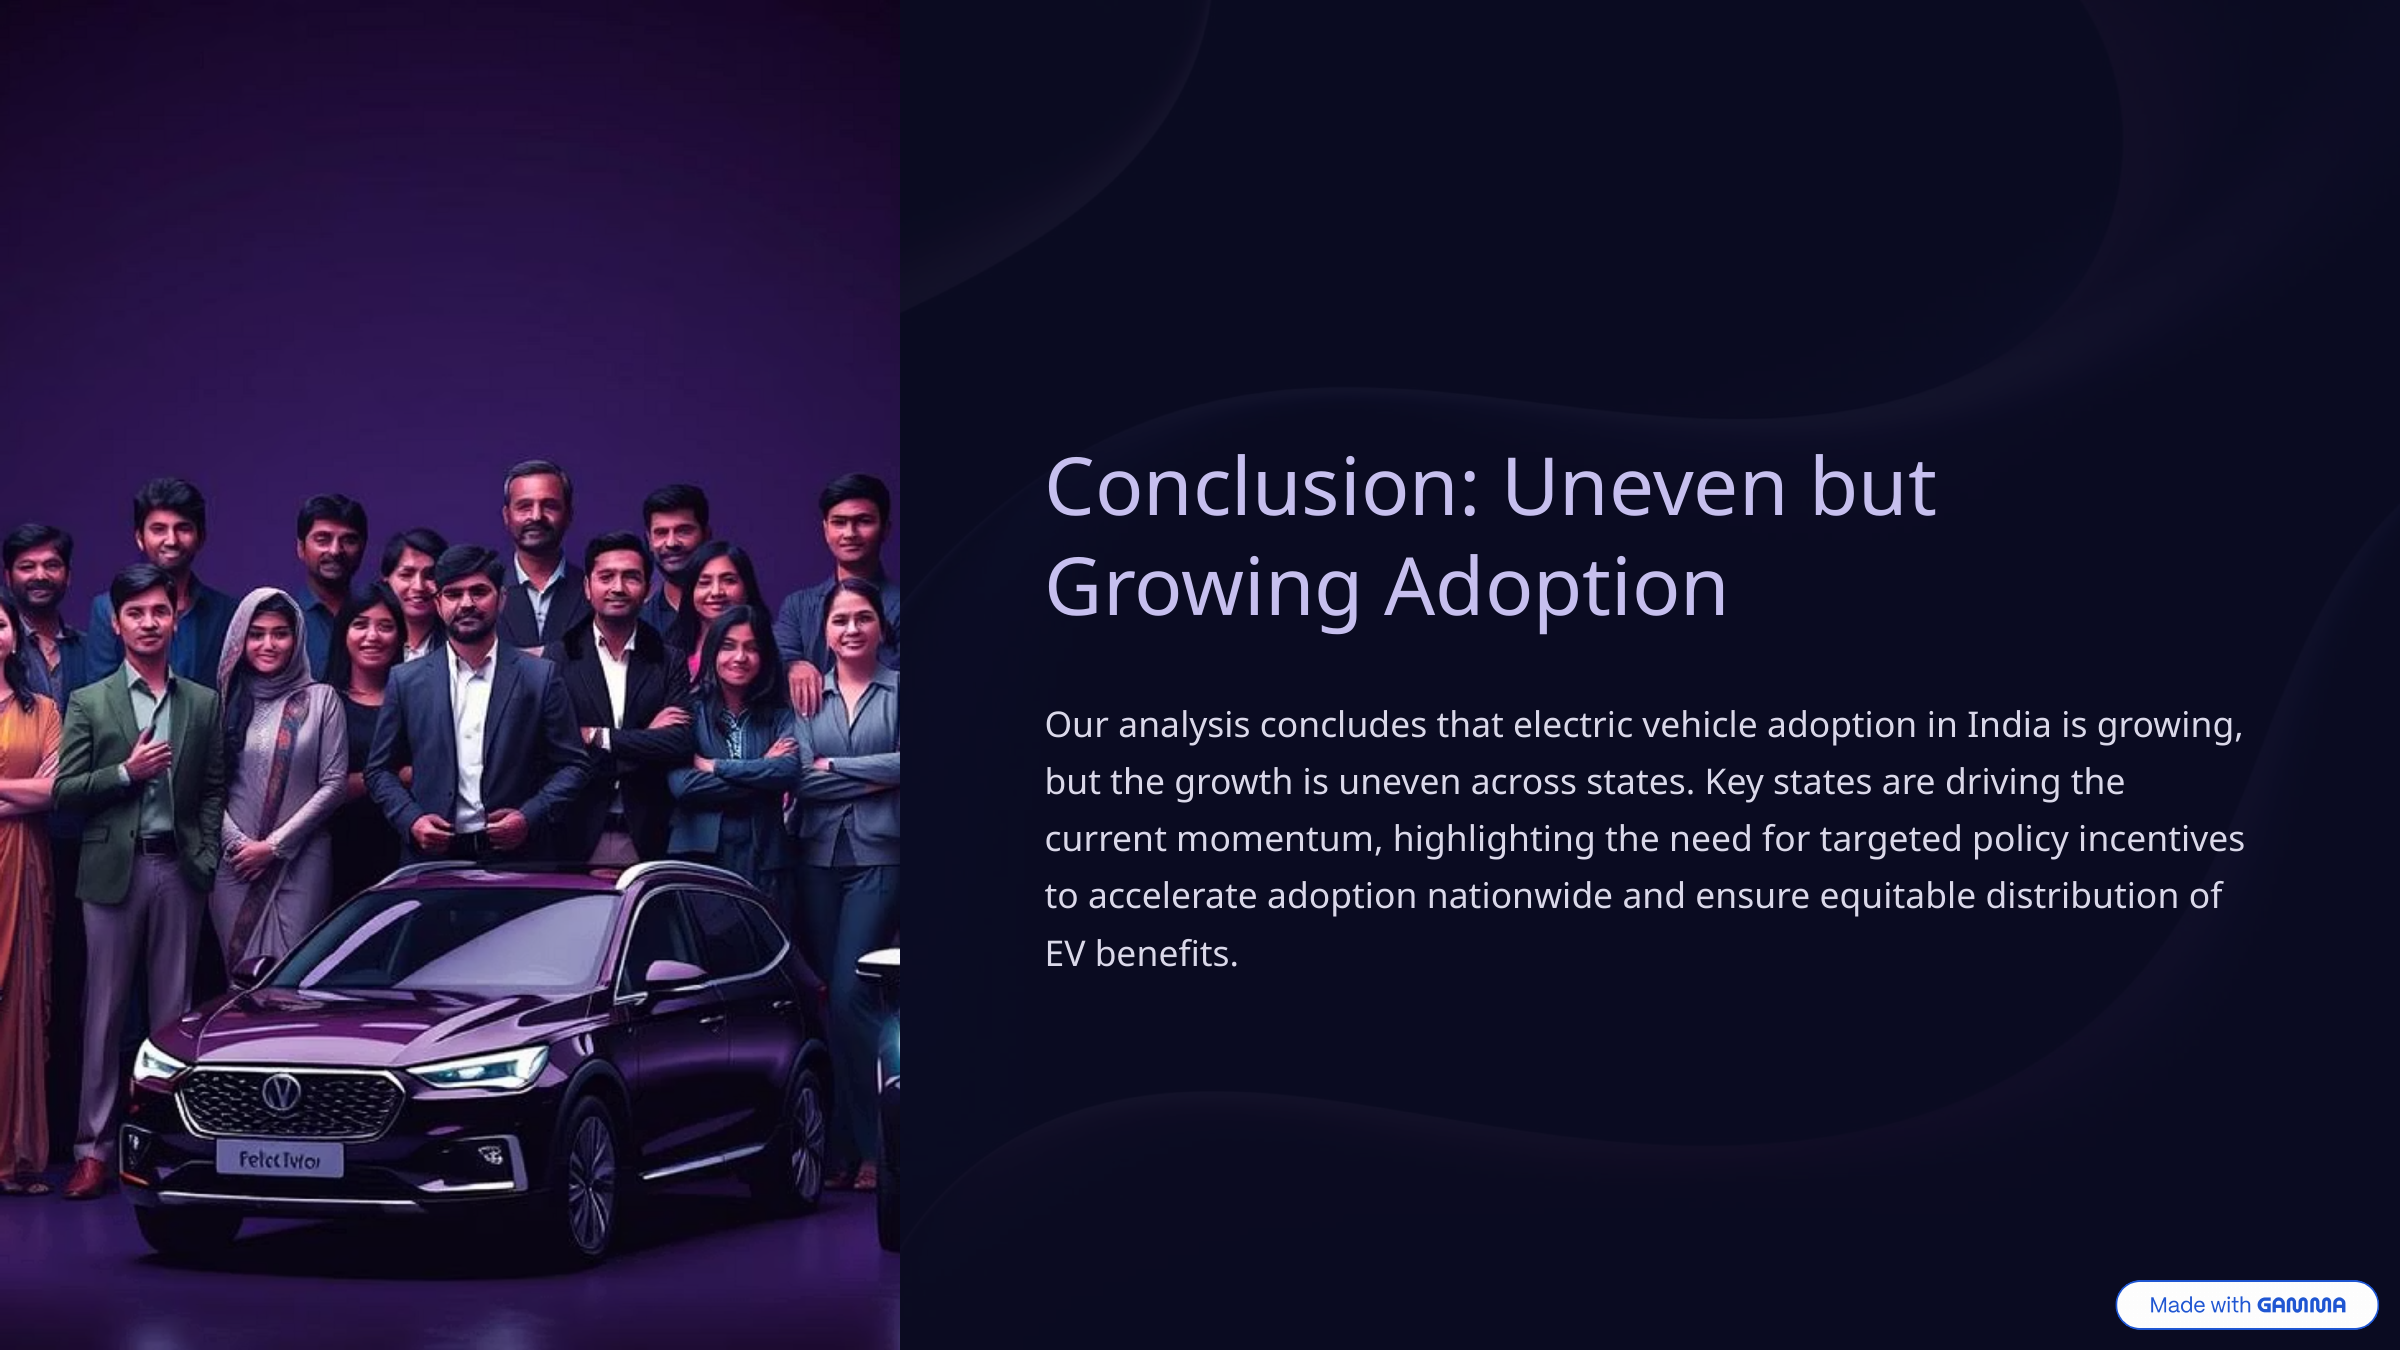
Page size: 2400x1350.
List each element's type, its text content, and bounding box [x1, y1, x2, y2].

picture [2106, 1271, 2389, 1339]
picture [0, 0, 900, 1350]
text_box Our analysis concludes that electric vehicle adoption in India is growing, but the growth is uneven across states. Key states are driving the current momentum, highlighting the need for targeted policy incentives to accelerate adoption nationwide and ensure equitable distribution of EV benefits. [1044, 686, 2256, 919]
text_box Conclusion: Uneven but Growing Adoption [1044, 431, 2256, 633]
